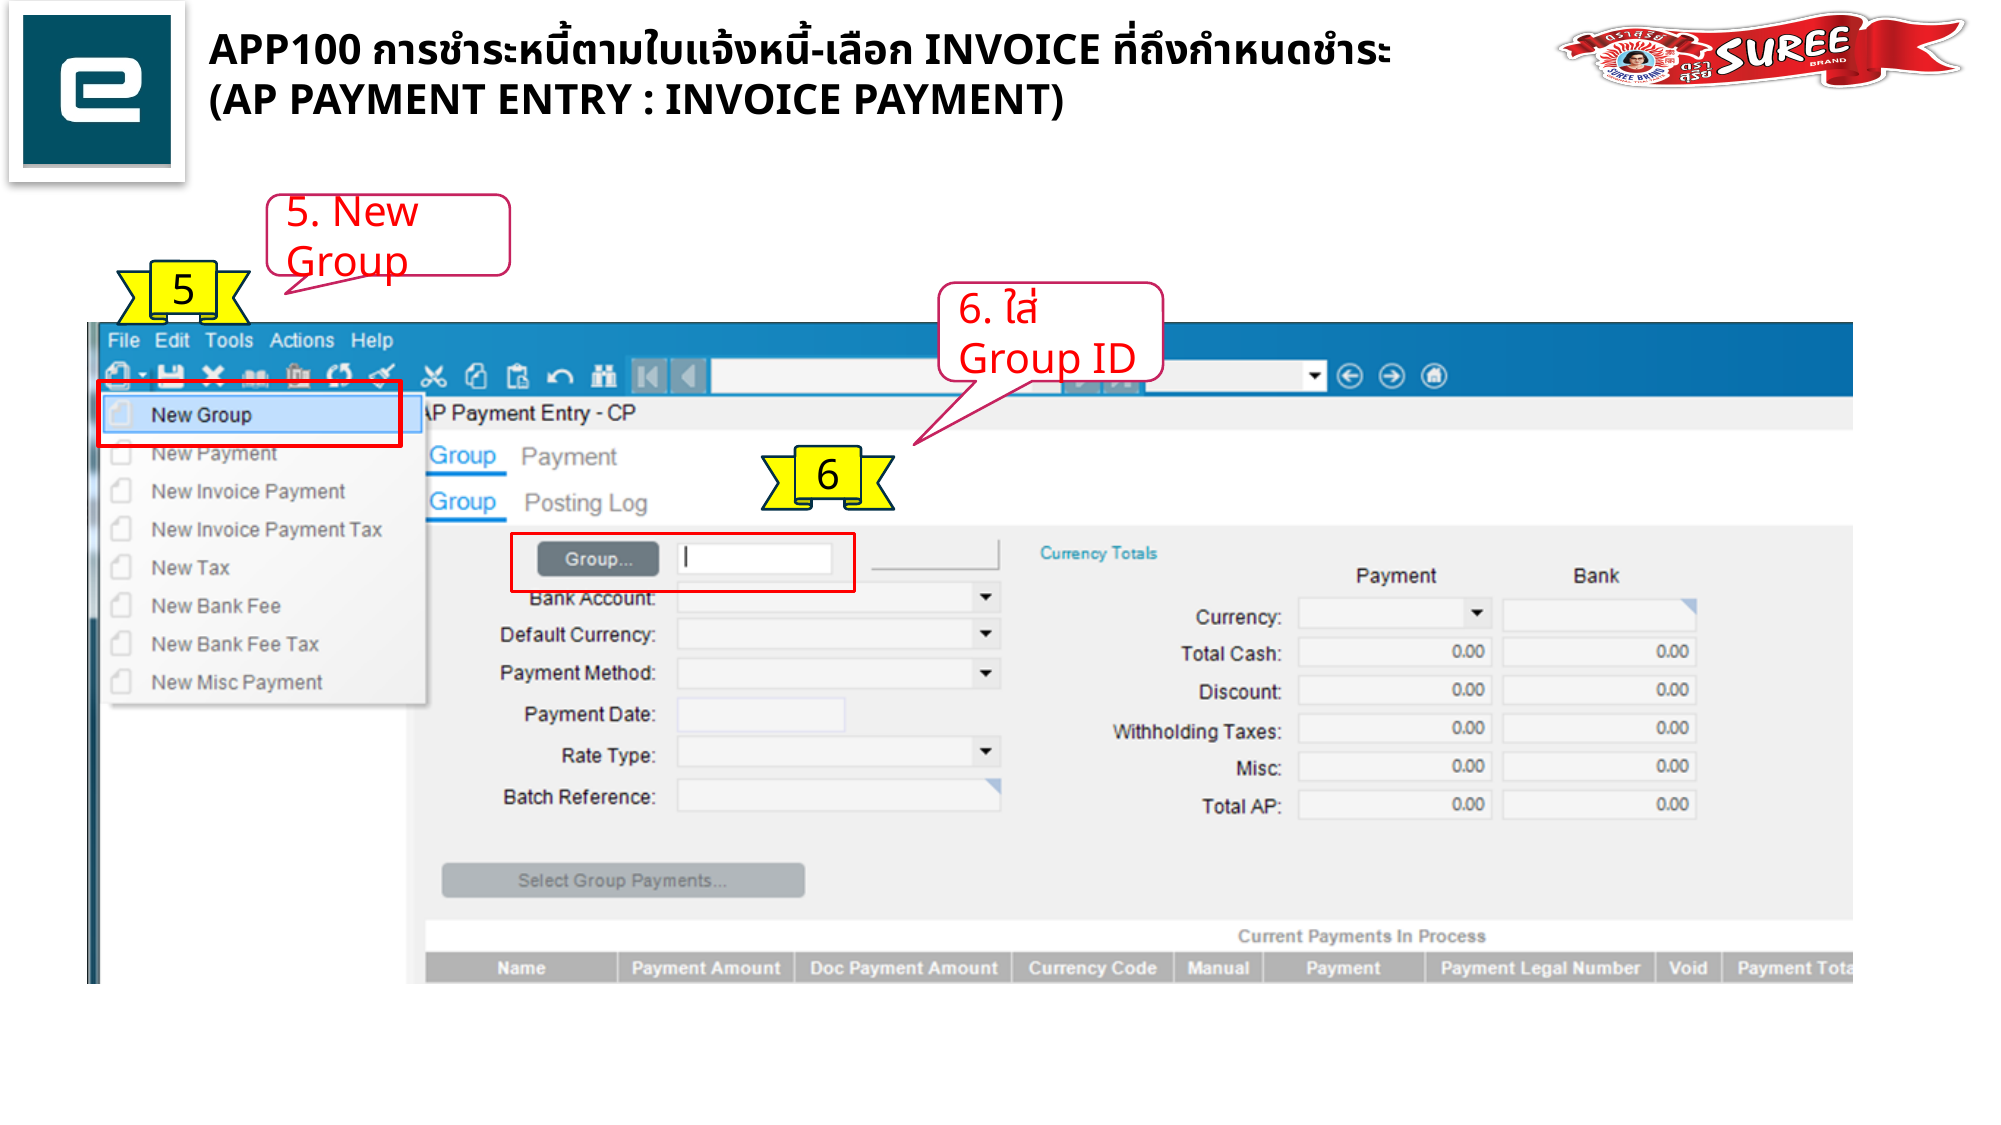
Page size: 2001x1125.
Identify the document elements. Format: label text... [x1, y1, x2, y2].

text_box 6. ใส่ Group ID [937, 281, 1165, 322]
picture [60, 57, 142, 123]
picture [1526, 1, 2000, 94]
text_box 5 [116, 259, 251, 322]
text_box 5. New Group [265, 193, 512, 296]
picture [87, 322, 1853, 985]
